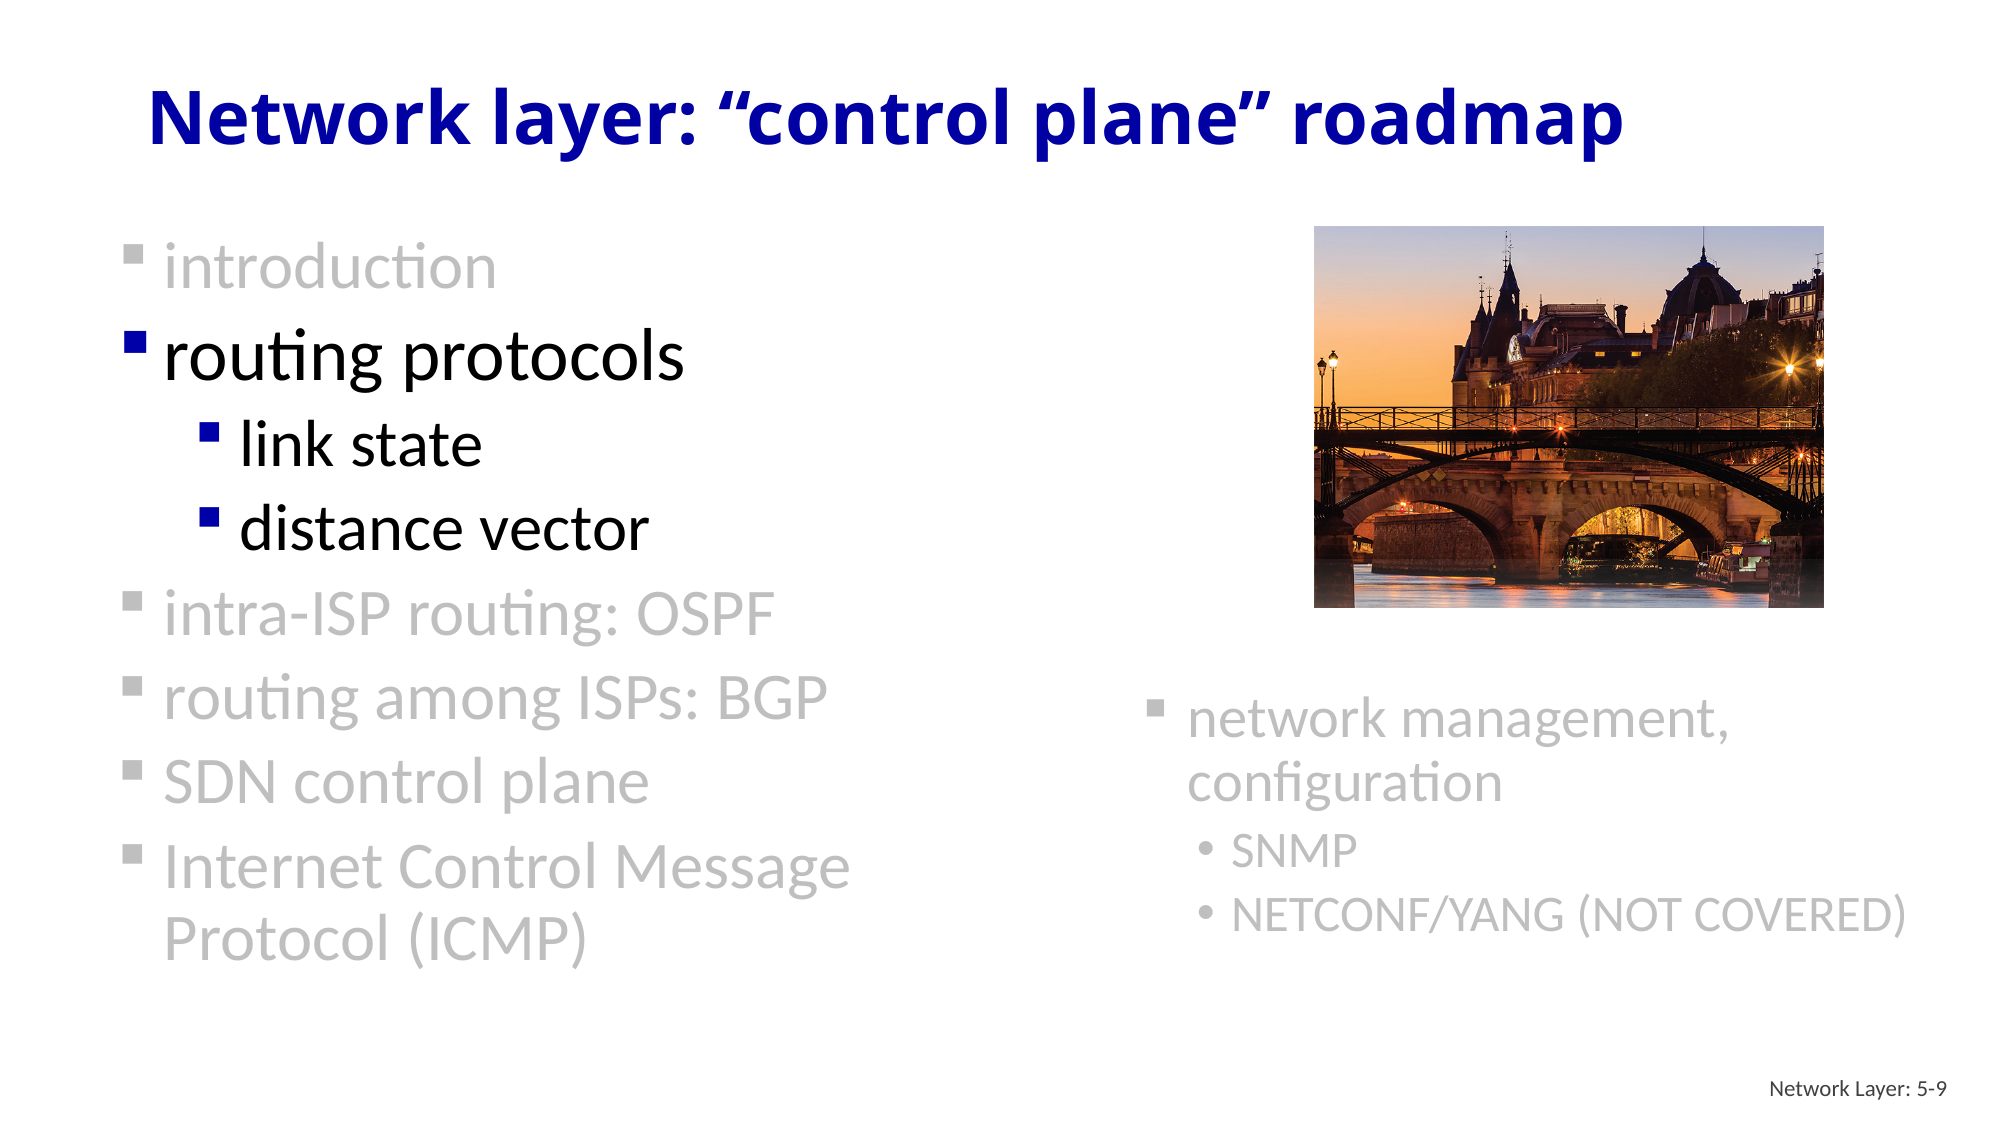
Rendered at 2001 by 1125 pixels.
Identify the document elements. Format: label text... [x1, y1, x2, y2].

text_box introduction routing protocols link state distance vector intra-ISP routing: OSPF routing among ISPs: BGP SDN control plane Internet Control Message Protocol (ICMP) [102, 223, 1017, 1050]
title Network layer: “control plane” roadmap [131, 47, 1856, 195]
text_box network management, configuration SNMP NETCONF/YANG (NOT COVERED) [1109, 679, 1941, 998]
picture [1314, 226, 1824, 608]
slide_number Network Layer: 5-9 [1512, 1056, 1963, 1117]
